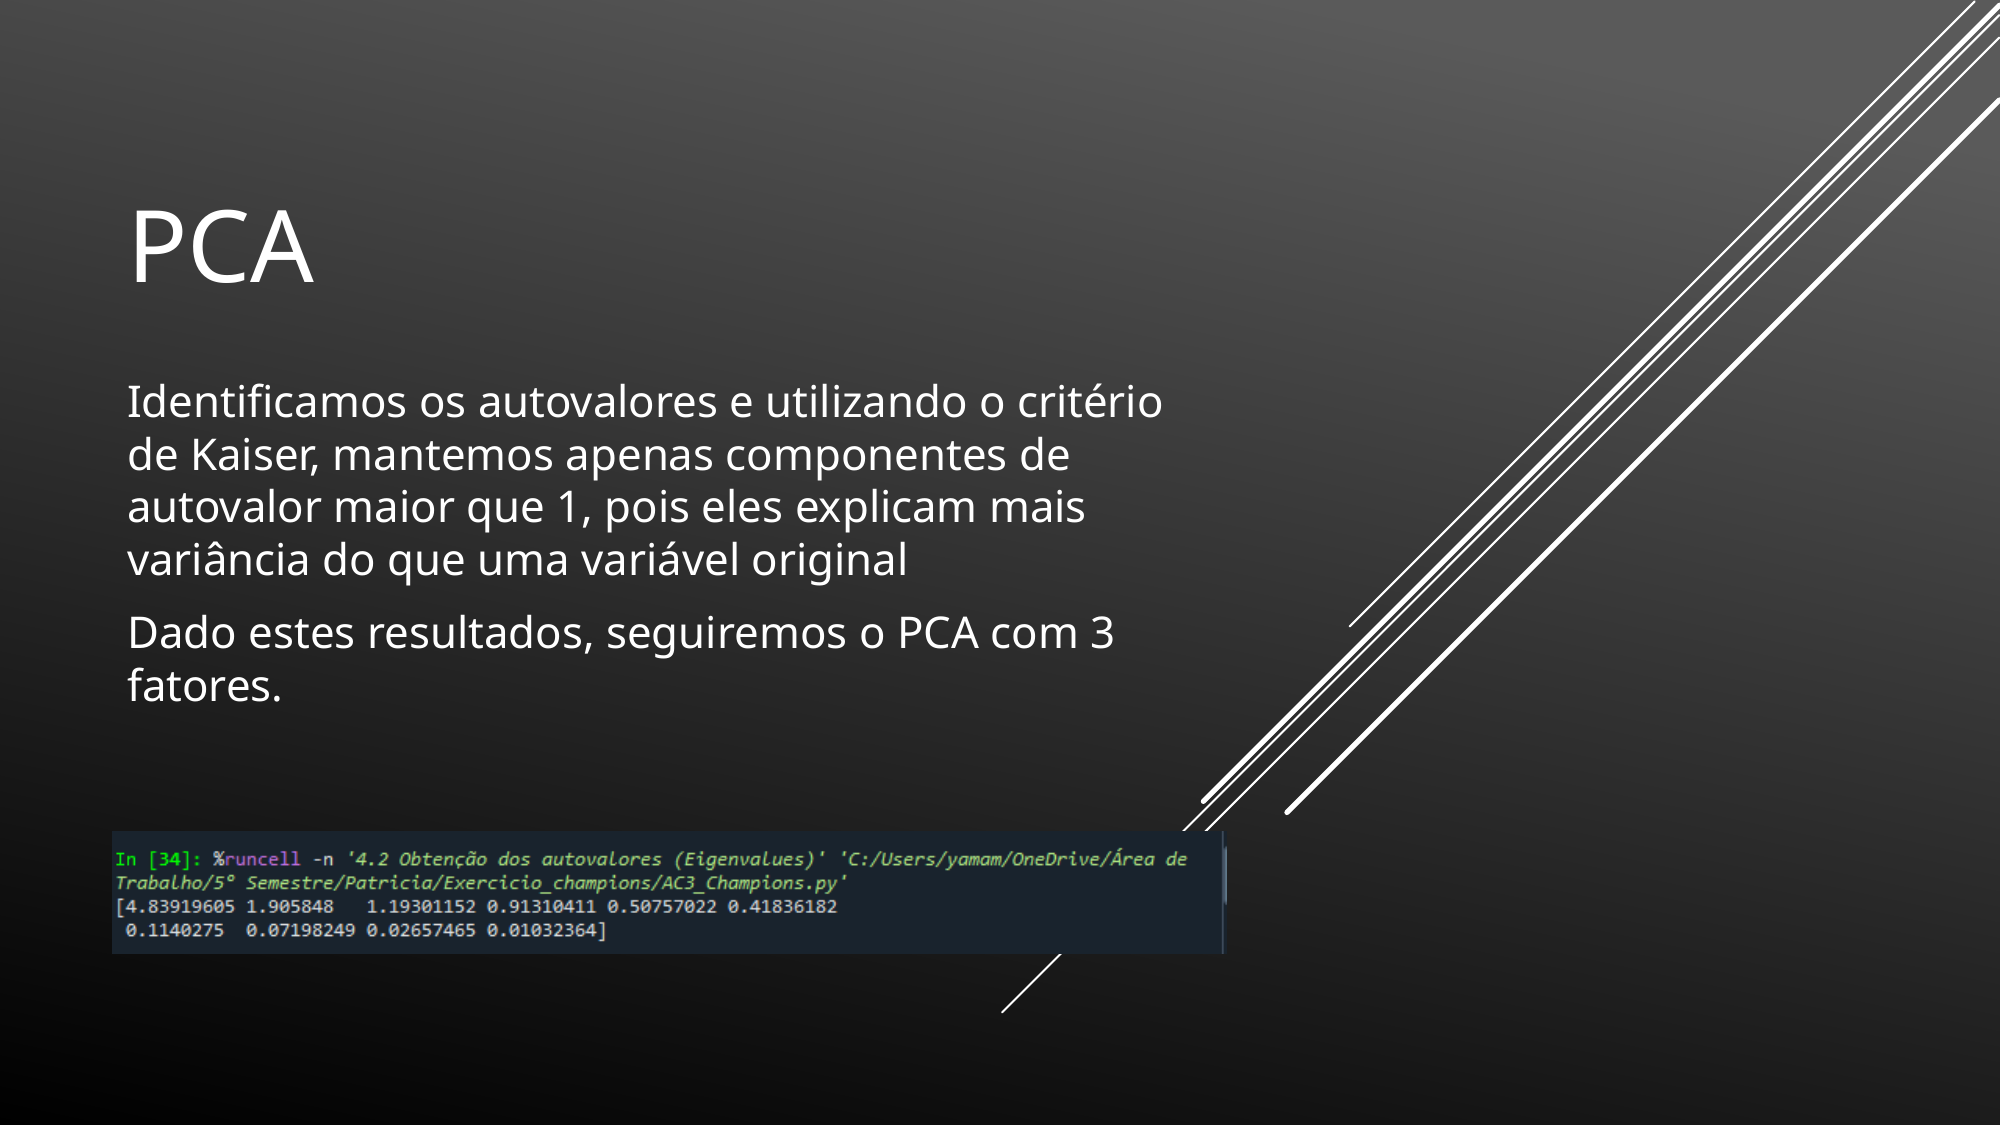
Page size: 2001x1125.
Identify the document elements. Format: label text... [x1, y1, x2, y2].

subtitle Identificamos os autovalores e utilizando o critério de Kaiser, mantemos apenas componentes de autovalor maior que 1, pois eles explicam mais variância do que uma variável original Dado estes resultados, seguiremos o PCA com 3 fatores. [112, 366, 1227, 831]
picture [111, 831, 1227, 954]
title PCA [112, 112, 1425, 310]
